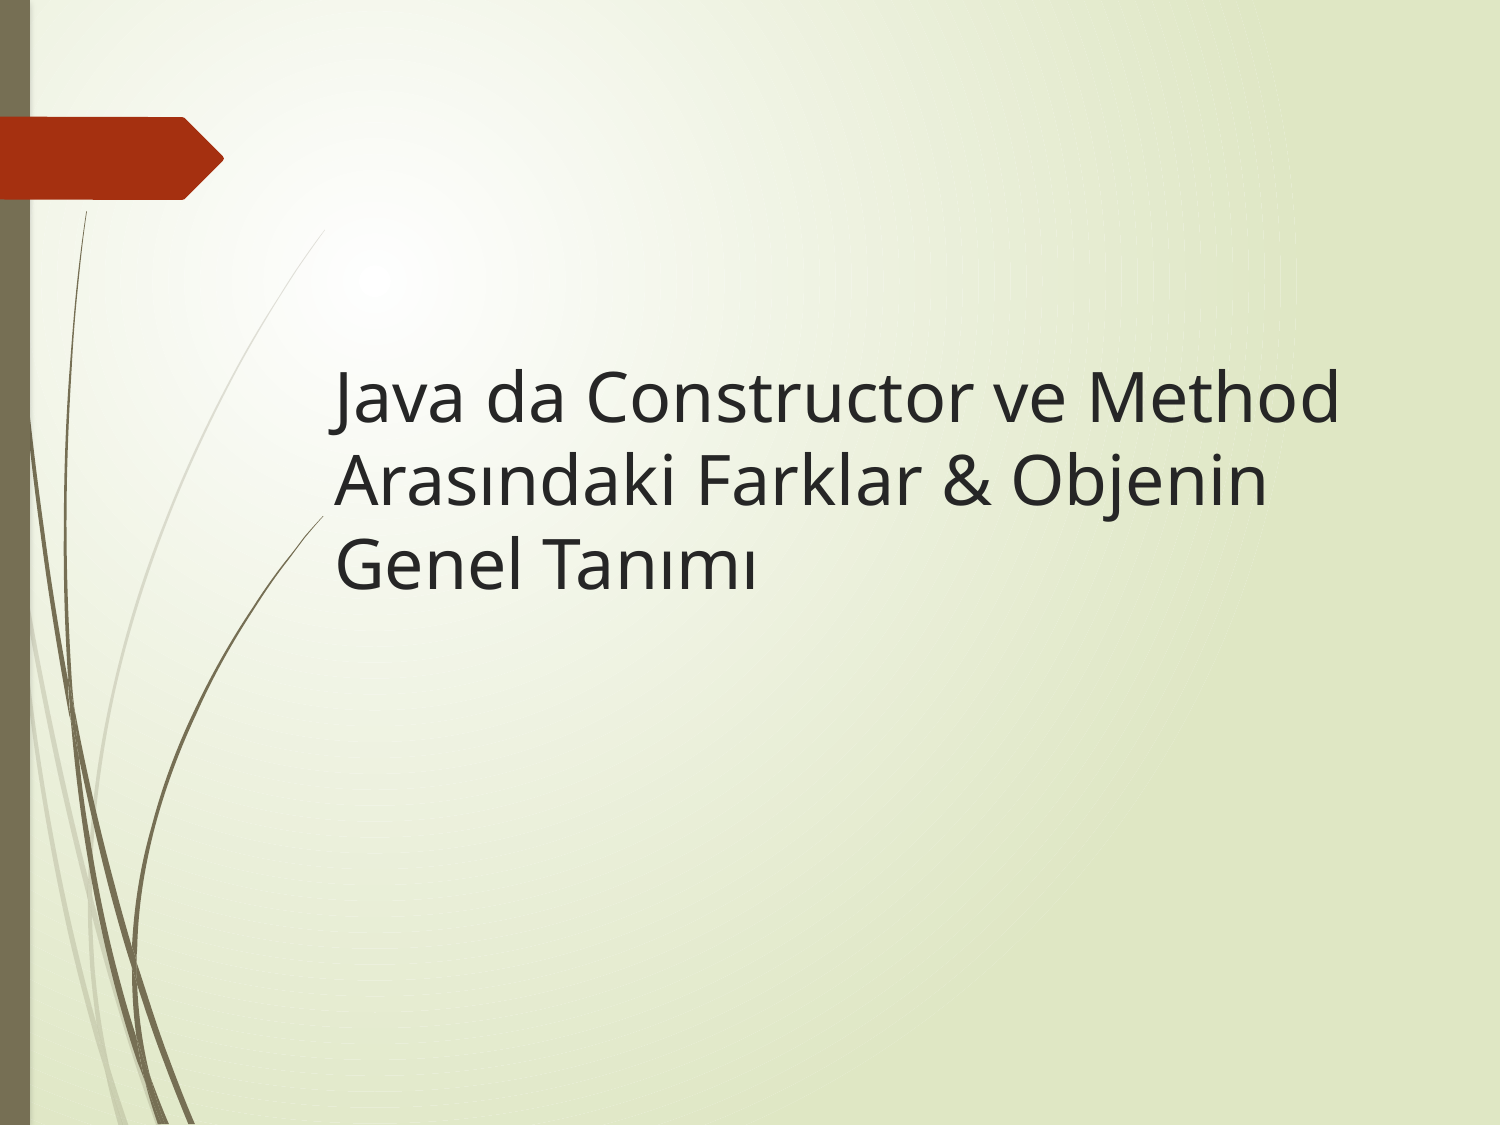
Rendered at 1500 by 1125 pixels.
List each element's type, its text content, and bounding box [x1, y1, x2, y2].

title Java da Constructor ve Method Arasındaki Farklar & Objenin Genel Tanımı [319, 345, 1400, 614]
